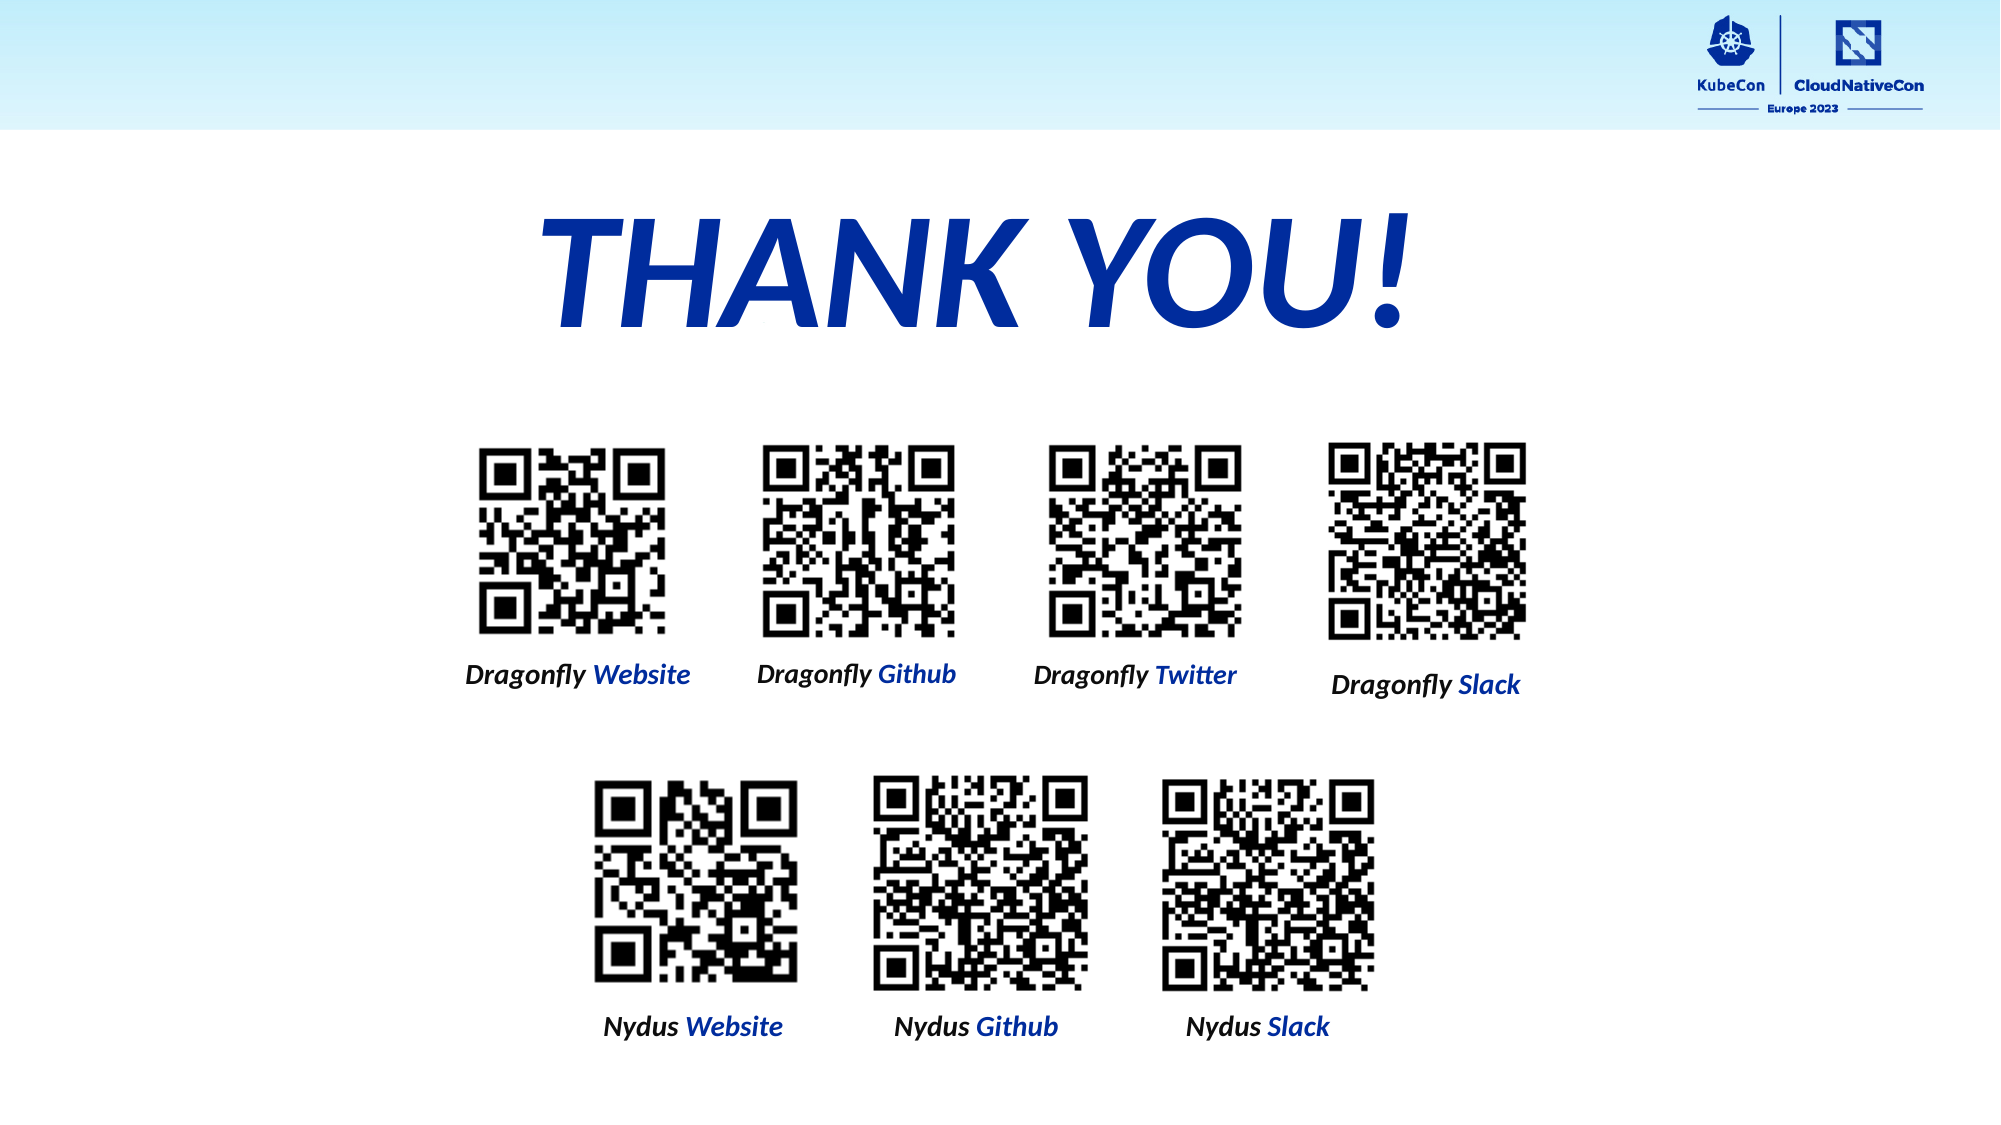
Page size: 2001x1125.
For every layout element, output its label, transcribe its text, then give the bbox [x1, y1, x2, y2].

text_box Dragonfly Slack [1316, 644, 1561, 708]
text_box Dragonfly Github [742, 639, 986, 703]
text_box Nydus Github [879, 986, 1123, 1049]
picture [0, 0, 2000, 1125]
text_box Dragonfly Website [450, 634, 728, 708]
text_box Nydus Slack [1170, 986, 1415, 1049]
text_box Dragonfly Twitter [1018, 640, 1263, 703]
text_box Nydus Website [588, 986, 833, 1049]
text_box THANK YOU! [519, 81, 1682, 424]
